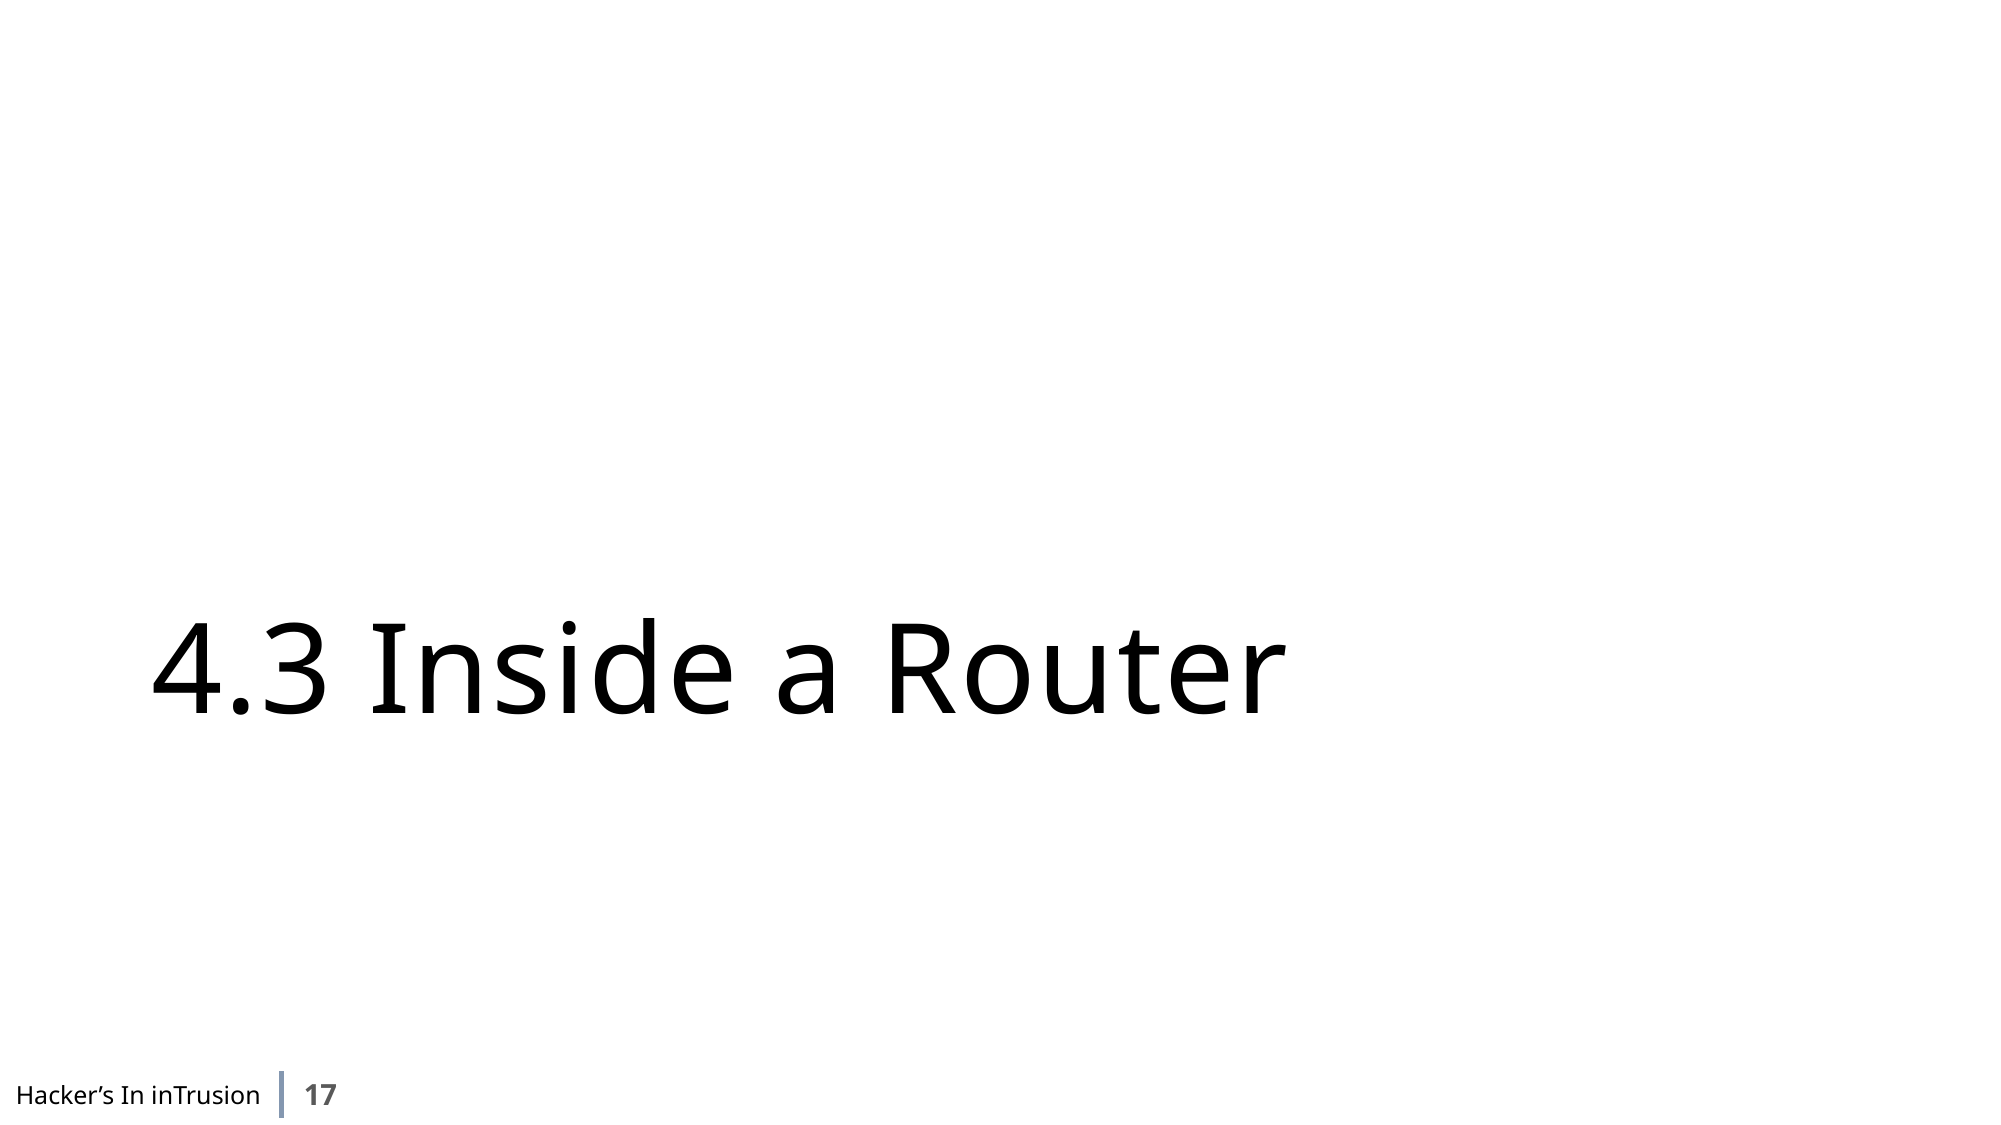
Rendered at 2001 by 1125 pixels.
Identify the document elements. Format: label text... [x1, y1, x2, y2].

title 4.3 Inside a Router [136, 280, 1862, 749]
